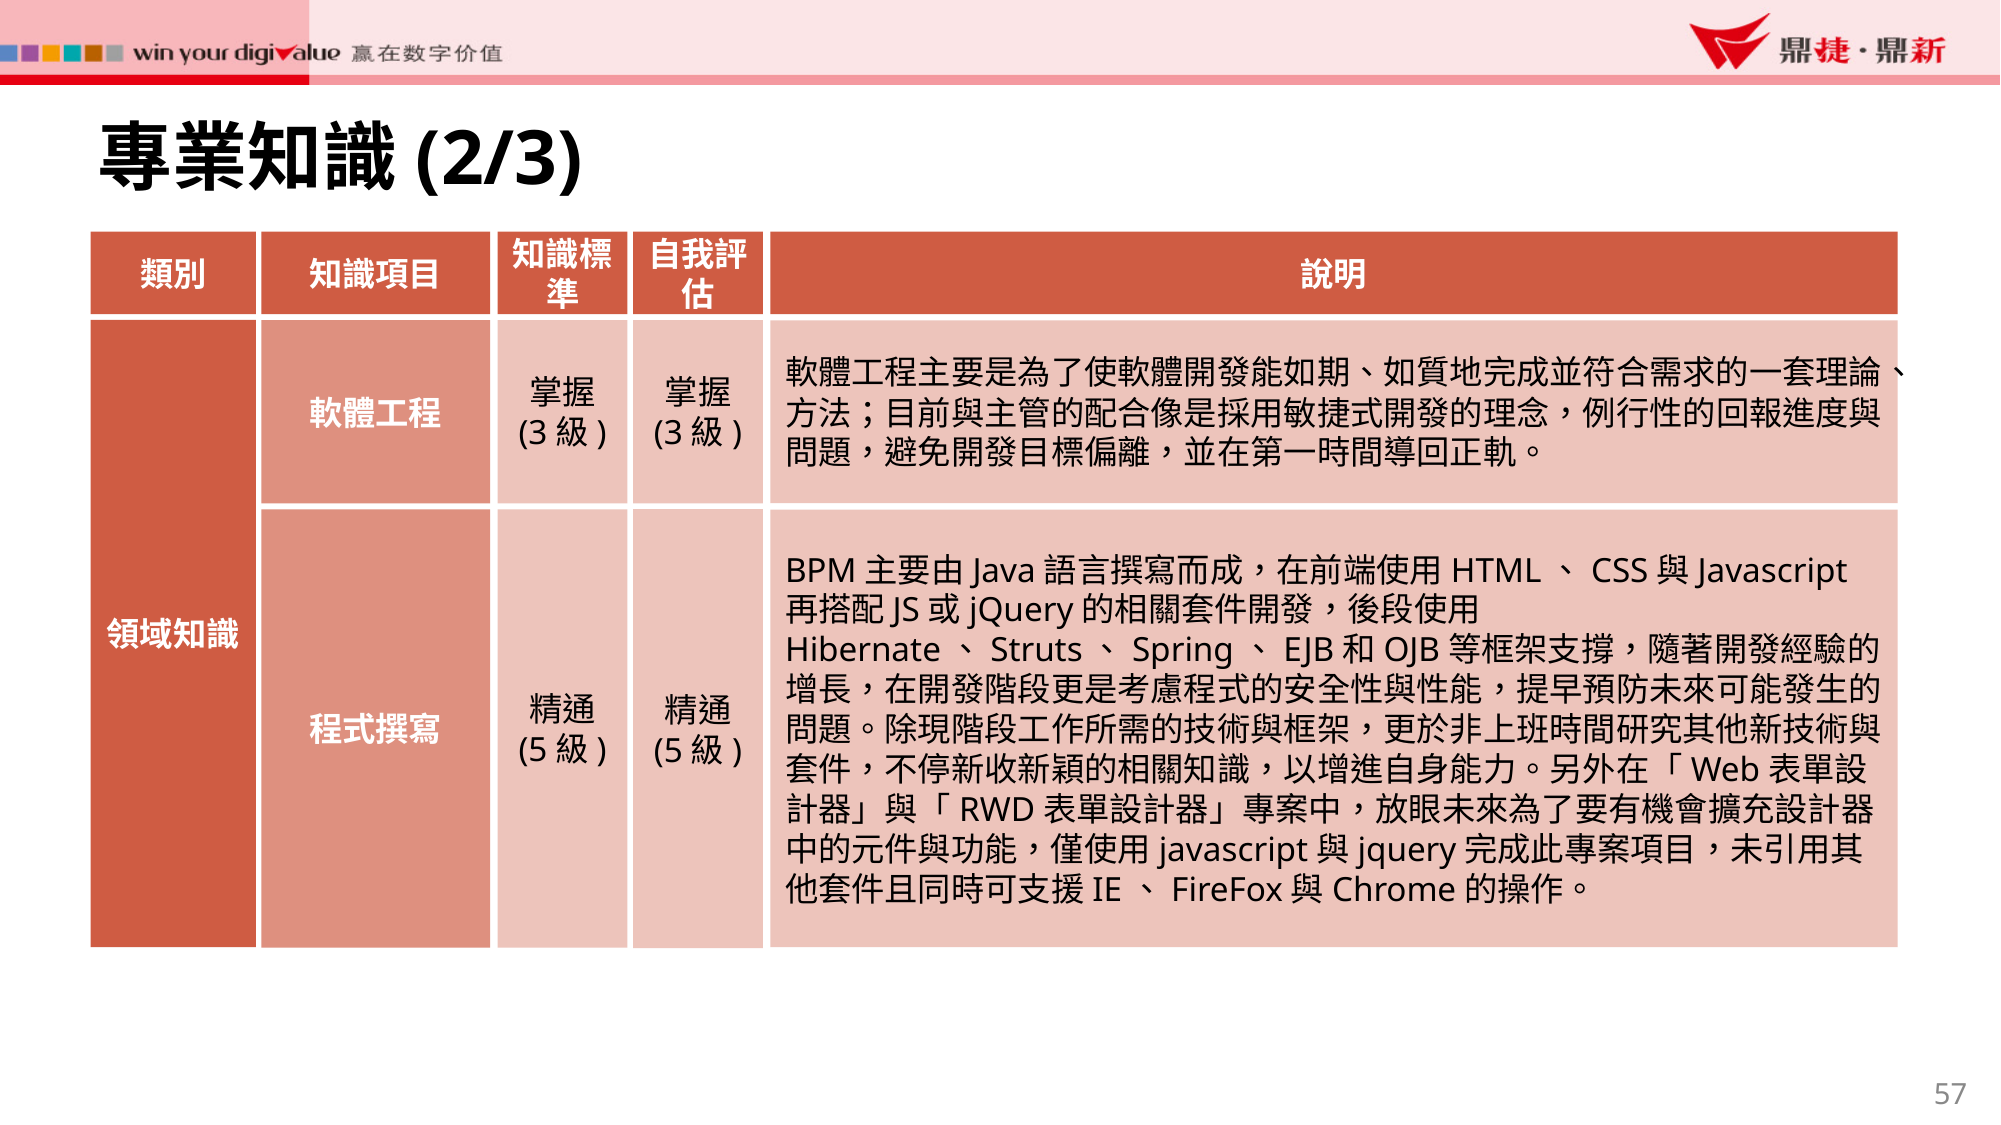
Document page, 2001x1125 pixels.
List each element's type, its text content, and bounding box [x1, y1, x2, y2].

text_box 精通 (5級) [496, 507, 630, 950]
text_box 類別 [88, 230, 258, 316]
text_box 掌握 (3級) [631, 318, 765, 505]
text_box 軟體工程 [259, 318, 492, 505]
picture [0, 0, 2000, 85]
text_box 自我評估 [631, 230, 765, 316]
text_box 57 [1897, 1065, 2000, 1125]
text_box 軟體工程主要是為了使軟體開發能如期、如質地完成並符合需求的一套理論、方法；目前與主管的配合像是採用敏捷式開發的理念，例行性的回報進度與問題，避免開發目標偏離，並在第一時間導回正軌。 [768, 318, 1900, 505]
text_box 掌握 (3級) [496, 318, 630, 505]
text_box BPM主要由Java語言撰寫而成，在前端使用HTML、CSS與Javascript再搭配JS或jQuery的相關套件開發，後段使用Hibernate、Struts、Spring、EJB和OJB等框架支撐，隨著開發經驗的增長，在開發階段更是考慮程式的安全性與性能，提早預防未來可能發生的問題。除現階段工作所需的技術與框架，更於非上班時間研究其他新技術與套件，不停新收新穎的相關知識，以增進自身能力。另外在「Web表單設計器」與「RWD表單設計器」專案中，放眼未來為了要有機會擴充設計器中的元件與功能，僅使用javascript與jquery完成此專案項目，未引用其他套件且同時可支援IE、FireFox與Chrome的操作。 [768, 507, 1900, 949]
text_box 精通 (5級) [631, 507, 765, 950]
text_box 程式撰寫 [259, 507, 492, 950]
text_box 說明 [768, 230, 1900, 316]
text_box 知識標準 [496, 230, 630, 316]
text_box 領域知識 [88, 318, 258, 949]
text_box 專業知識(2/3) [59, 101, 623, 207]
text_box 知識項目 [259, 230, 492, 316]
